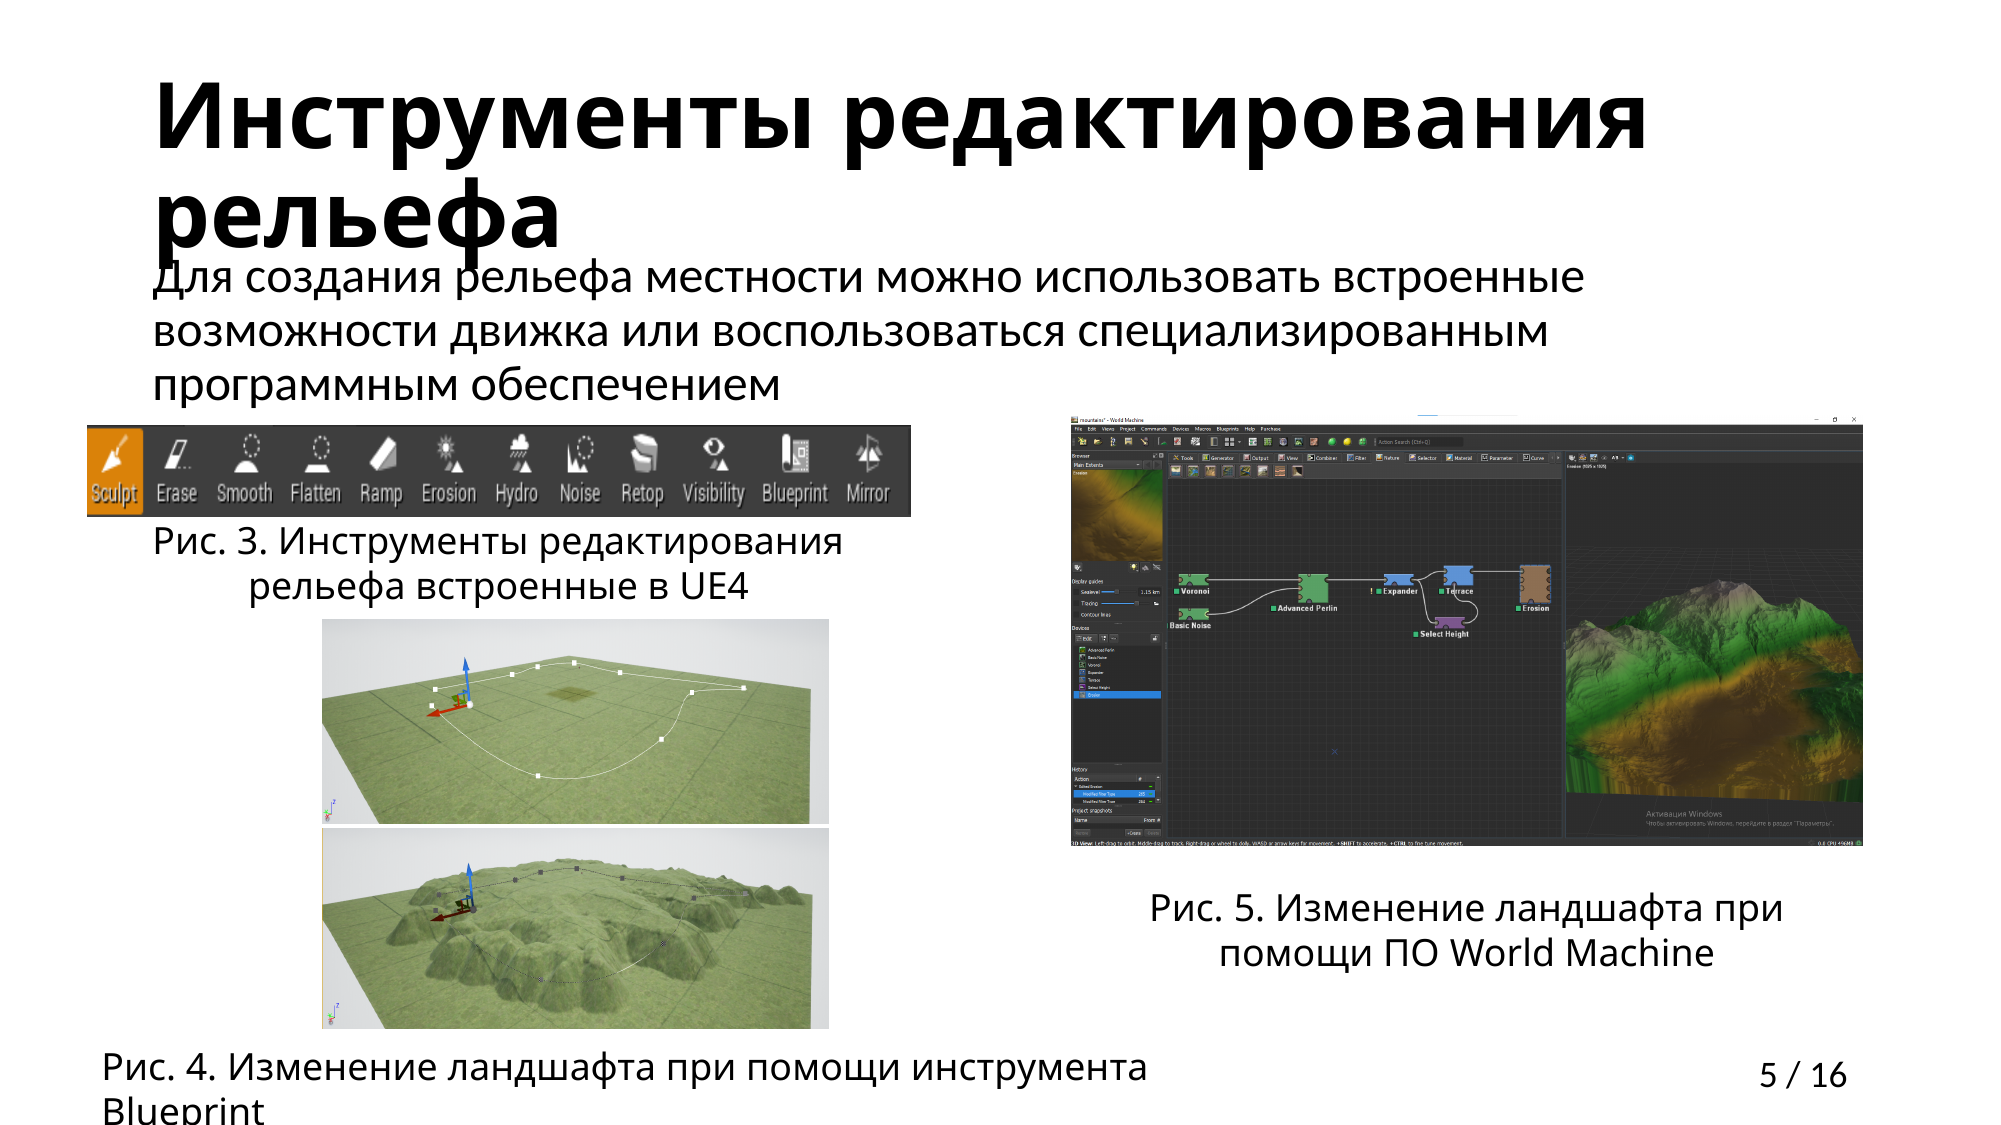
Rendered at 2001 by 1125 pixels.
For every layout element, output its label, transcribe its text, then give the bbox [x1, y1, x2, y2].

picture [87, 425, 911, 517]
slide_number 5 / 16 [1412, 1042, 1863, 1103]
title Инструменты редактирования рельефа [137, 59, 1863, 242]
list Для создания рельефа местности можно использовать встроенные возможности движка или воспользоваться специализированным программным обеспечением [137, 242, 1863, 1014]
picture [322, 619, 829, 824]
text_box Рис. 3. Инструменты редактирования рельефа встроенные в UE4 [86, 509, 911, 615]
picture [1071, 415, 1863, 846]
picture [322, 828, 829, 1029]
text_box Рис. 5. Изменение ландшафта при помощи ПО World Machine [1071, 876, 1863, 982]
text_box Рис. 4. Изменение ландшафта при помощи инструмента Blueprint [86, 1035, 1168, 1125]
